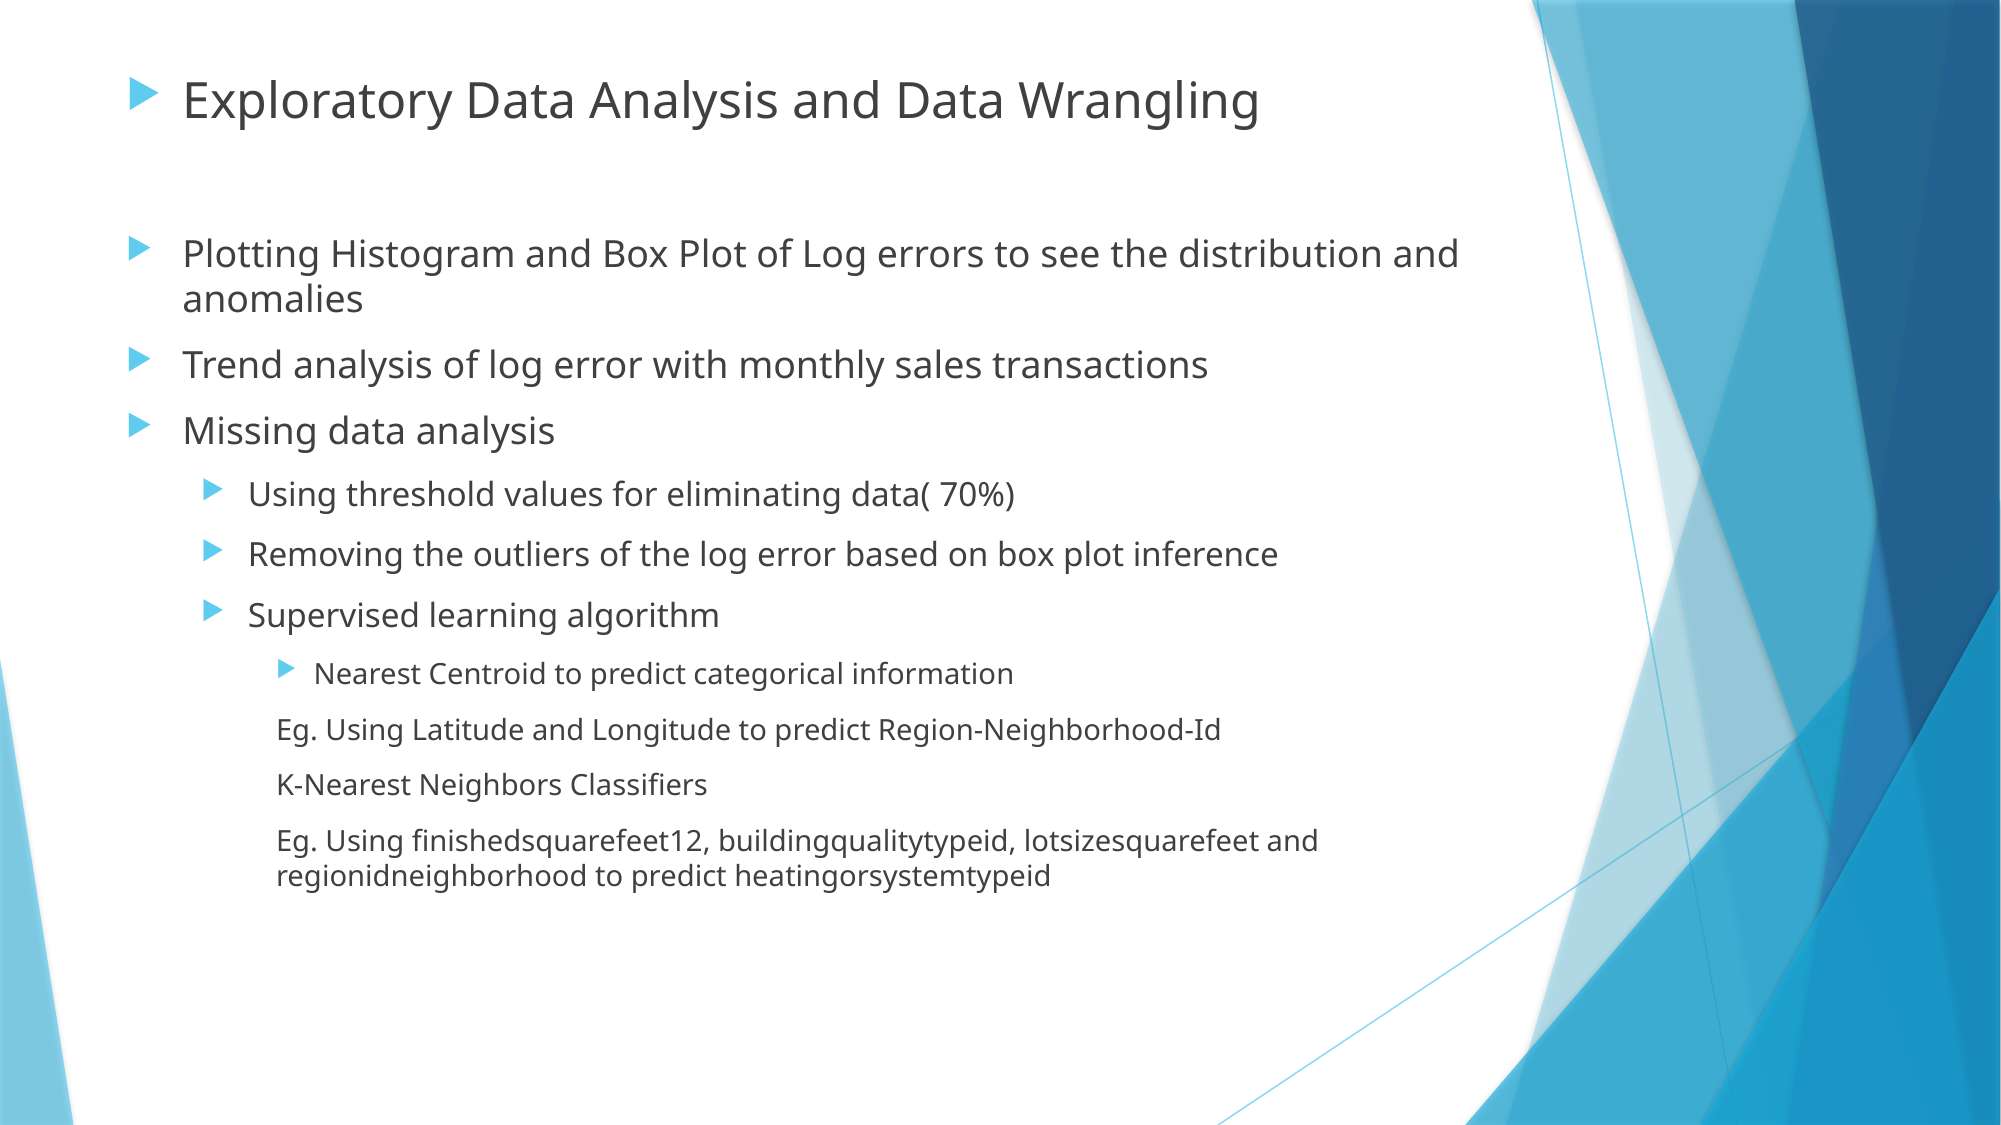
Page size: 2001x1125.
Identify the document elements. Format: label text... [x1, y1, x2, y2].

list Exploratory Data Analysis and Data Wrangling Plotting Histogram and Box Plot of Log errors to see the distribution and anomalies Trend analysis of log error with monthly sales transactions Missing data analysis Using threshold values for eliminating data( 70%) Removing the outliers of the log error based on box plot inference Supervised learning algorithm Nearest Centroid to predict categorical information Eg. Using Latitude and Longitude to predict Region-Neighborhood-Id K-Nearest Neighbors Classifiers Eg. Using finishedsquarefeet12, buildingqualitytypeid, lotsizesquarefeet and regionidneighborhood to predict heatingorsystemtypeid [111, 61, 1522, 991]
